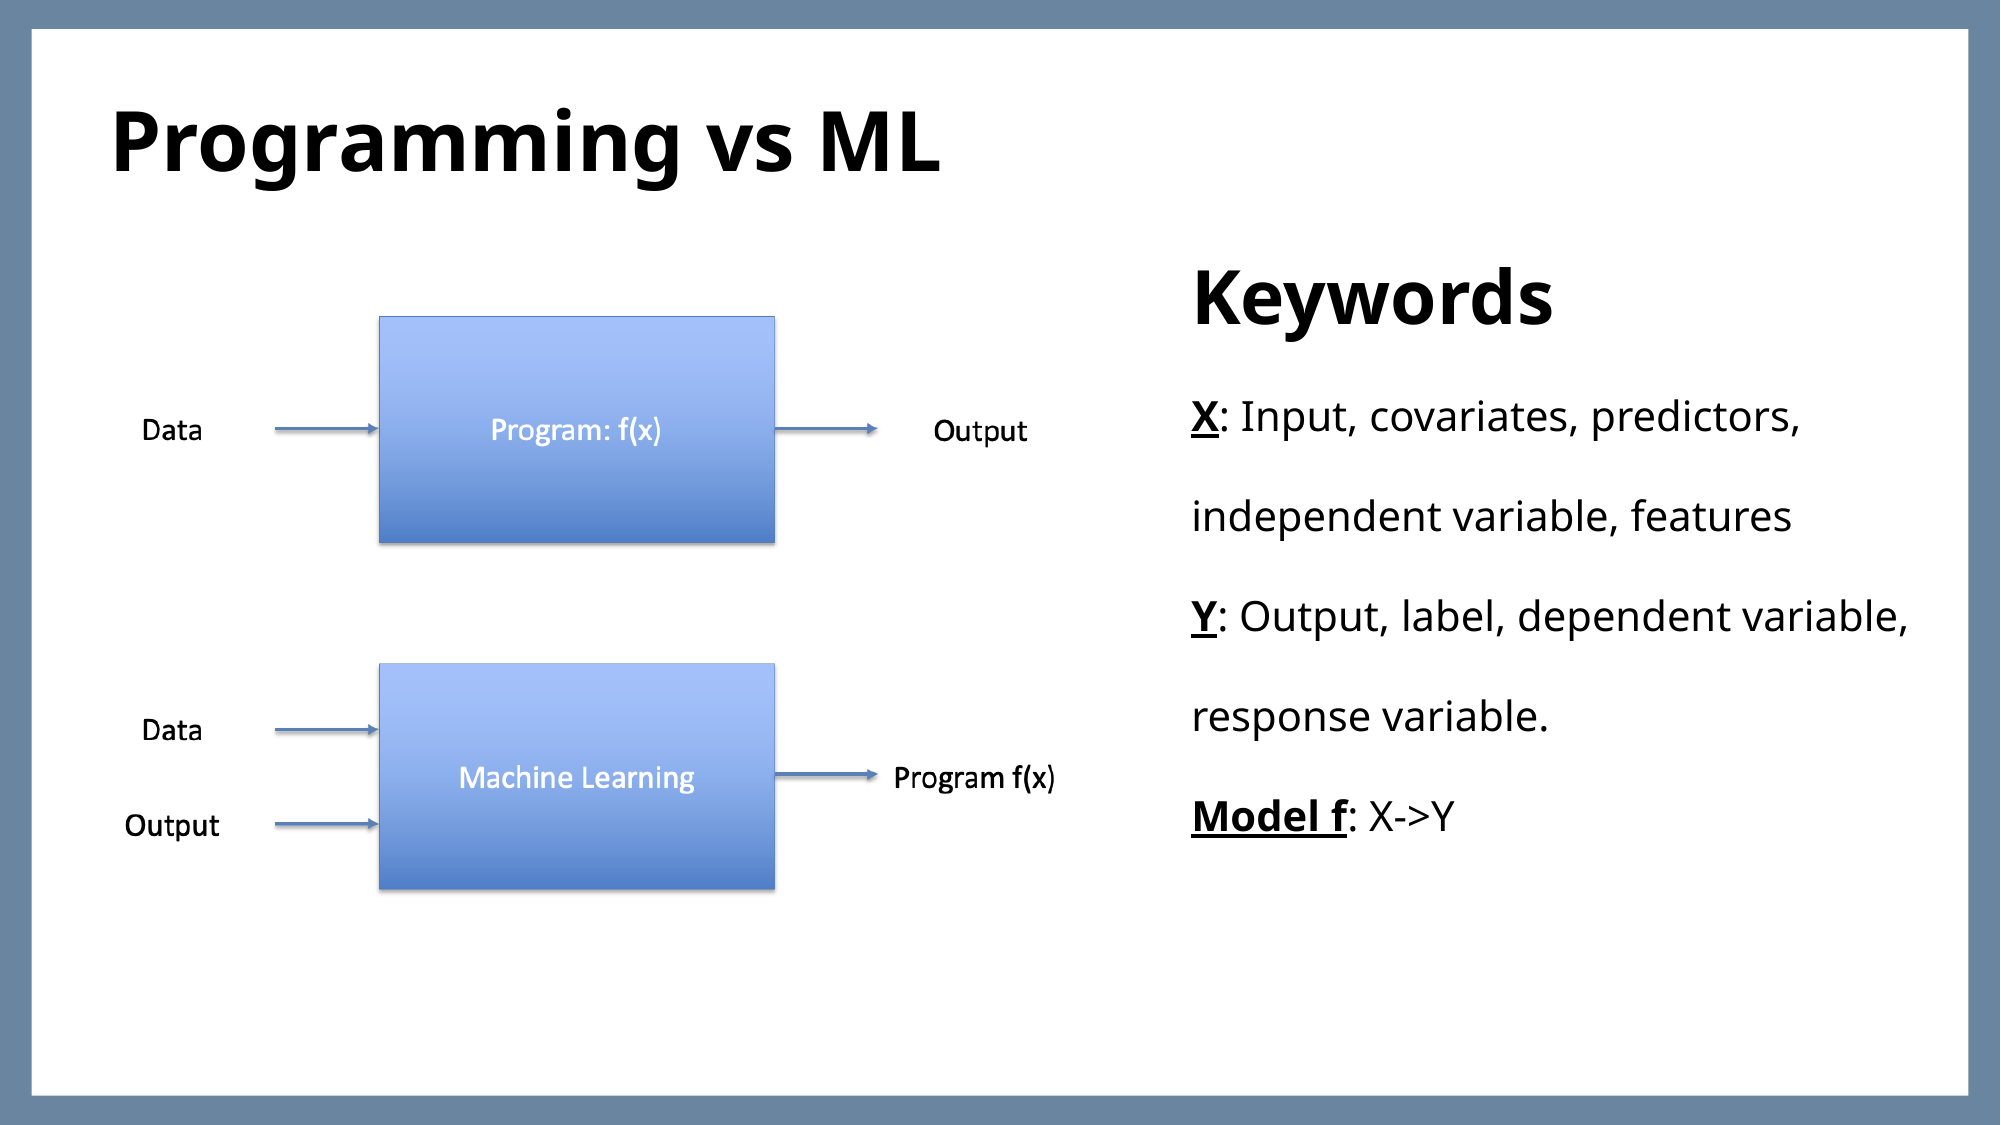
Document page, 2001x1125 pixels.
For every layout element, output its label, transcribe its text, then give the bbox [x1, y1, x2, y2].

picture [94, 298, 1094, 933]
text_box [77, 68, 688, 186]
text_box Keywords X: Input, covariates, predictors, independent variable, features Y: Output, label, dependent variable, response variable. Model f: X->Y [1176, 197, 1939, 847]
text_box Programming vs ML [94, 69, 1177, 198]
